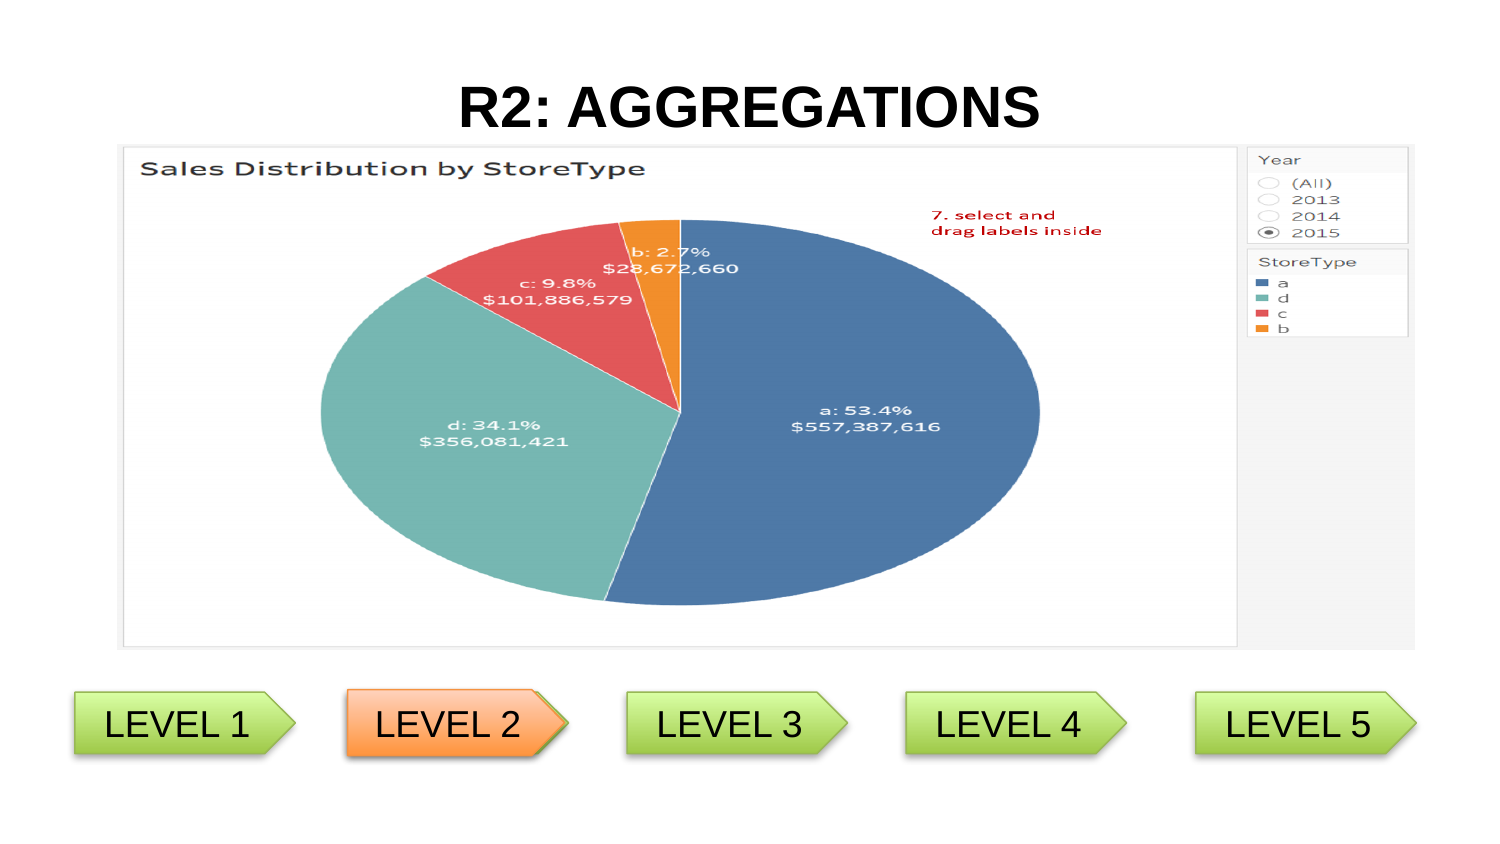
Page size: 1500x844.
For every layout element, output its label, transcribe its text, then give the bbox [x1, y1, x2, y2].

title R2: AGGREGATIONS [75, 33, 1425, 175]
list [116, 144, 1415, 650]
text_box LEVEL 2 [346, 688, 566, 757]
